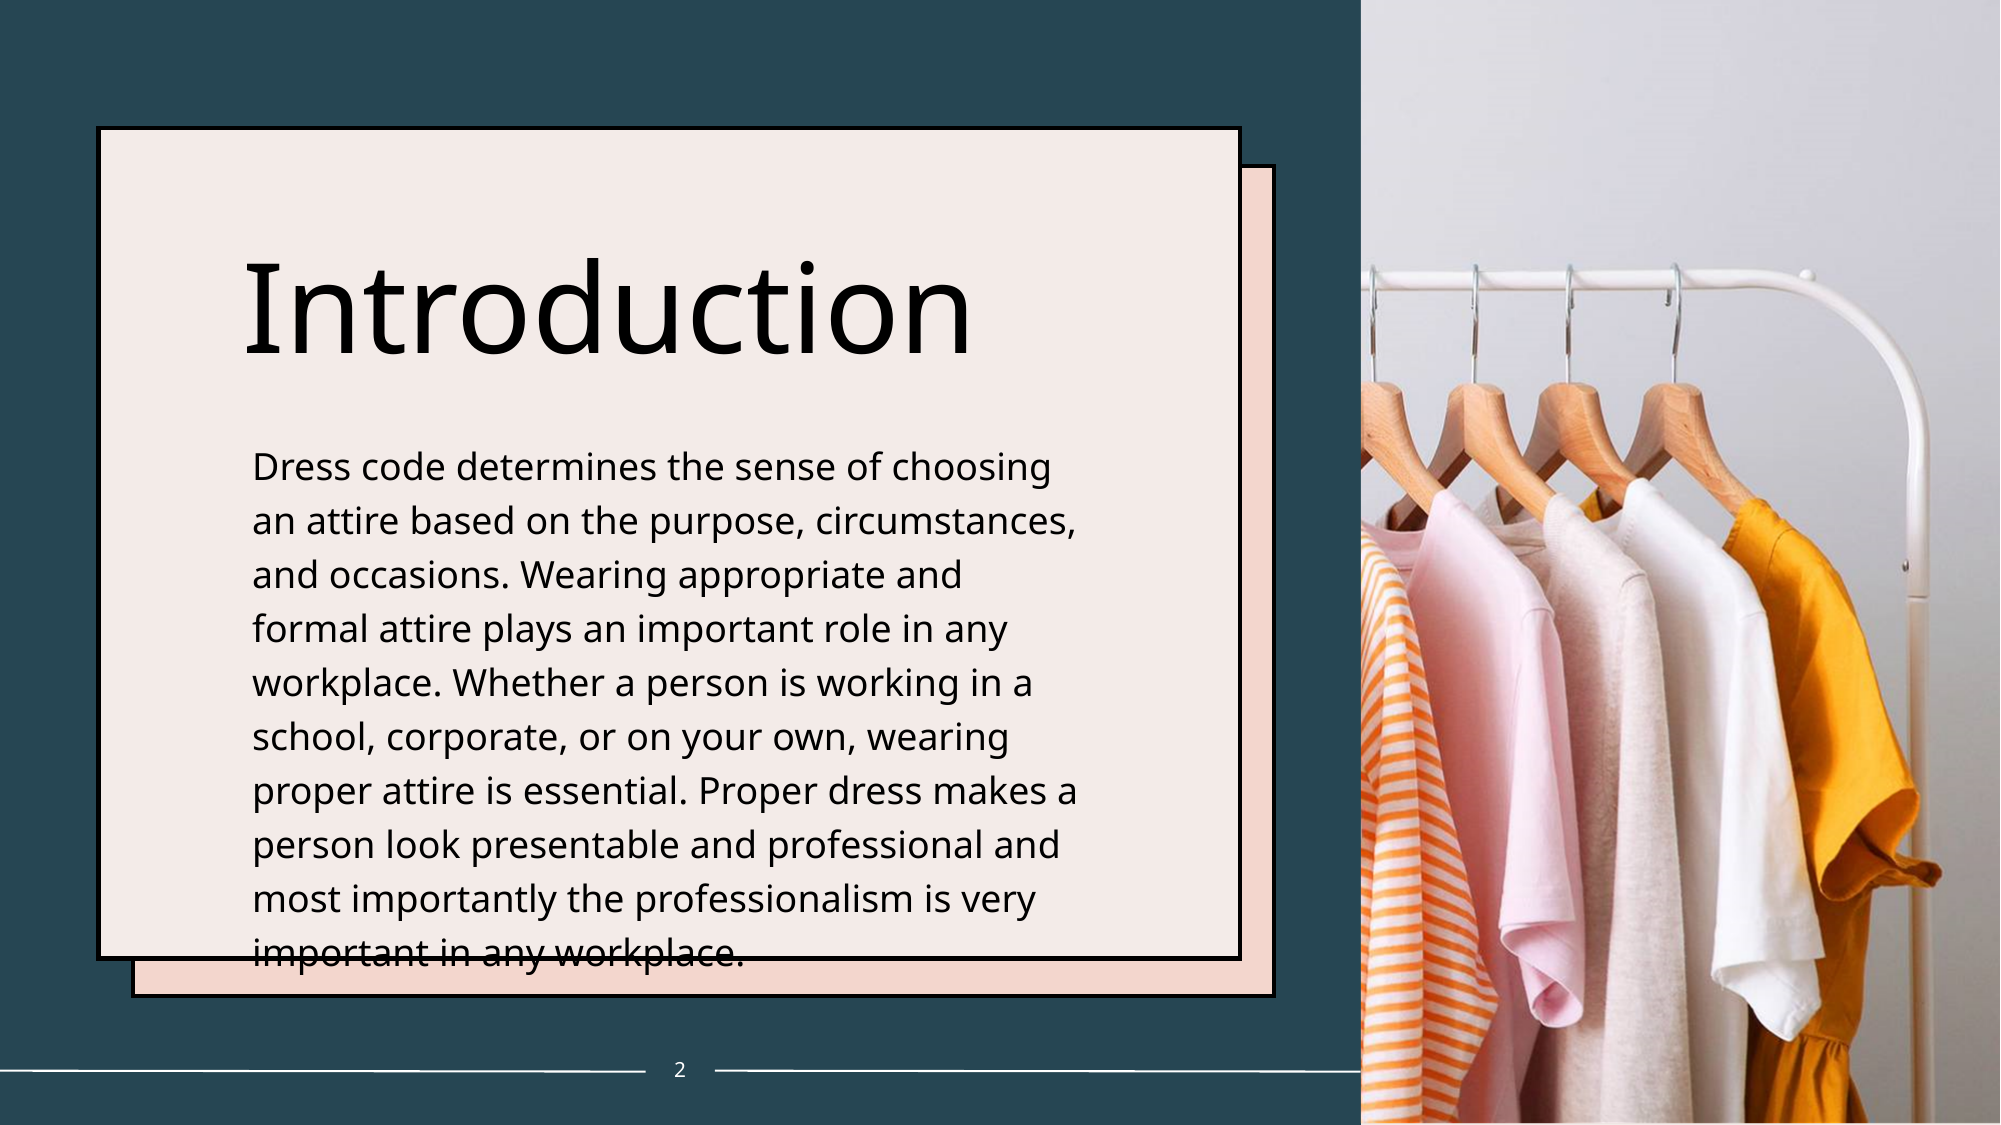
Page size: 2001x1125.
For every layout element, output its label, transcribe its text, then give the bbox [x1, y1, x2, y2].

slide_number 2 [650, 1050, 710, 1091]
title Introduction [228, 237, 1055, 390]
picture [1360, 0, 2000, 1125]
list Dress code determines the sense of choosing an attire based on the purpose, circumstances, and occasions. Wearing appropriate and formal attire plays an important role in any workplace. Whether a person is working in a school, corporate, or on your own, wearing proper attire is essential. Proper dress makes a person look presentable and professional and most importantly the professionalism is very important in any workplace. [228, 426, 1100, 900]
